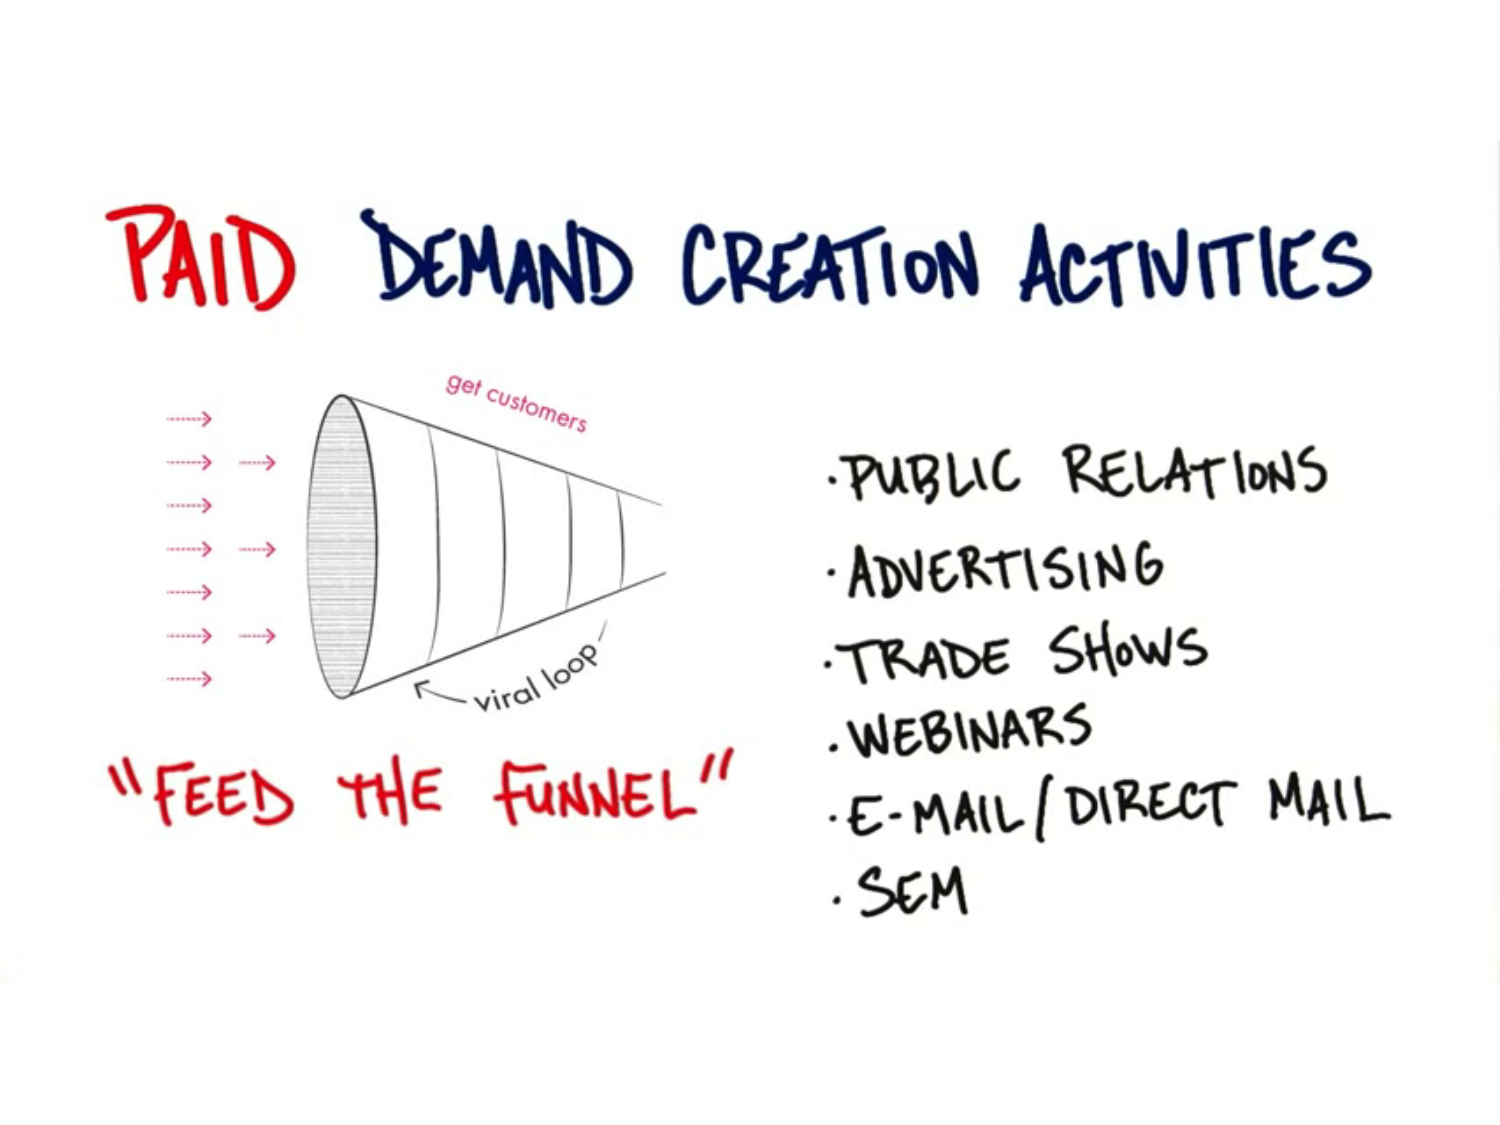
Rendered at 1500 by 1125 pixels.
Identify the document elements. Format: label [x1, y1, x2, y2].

picture [0, 140, 1500, 985]
